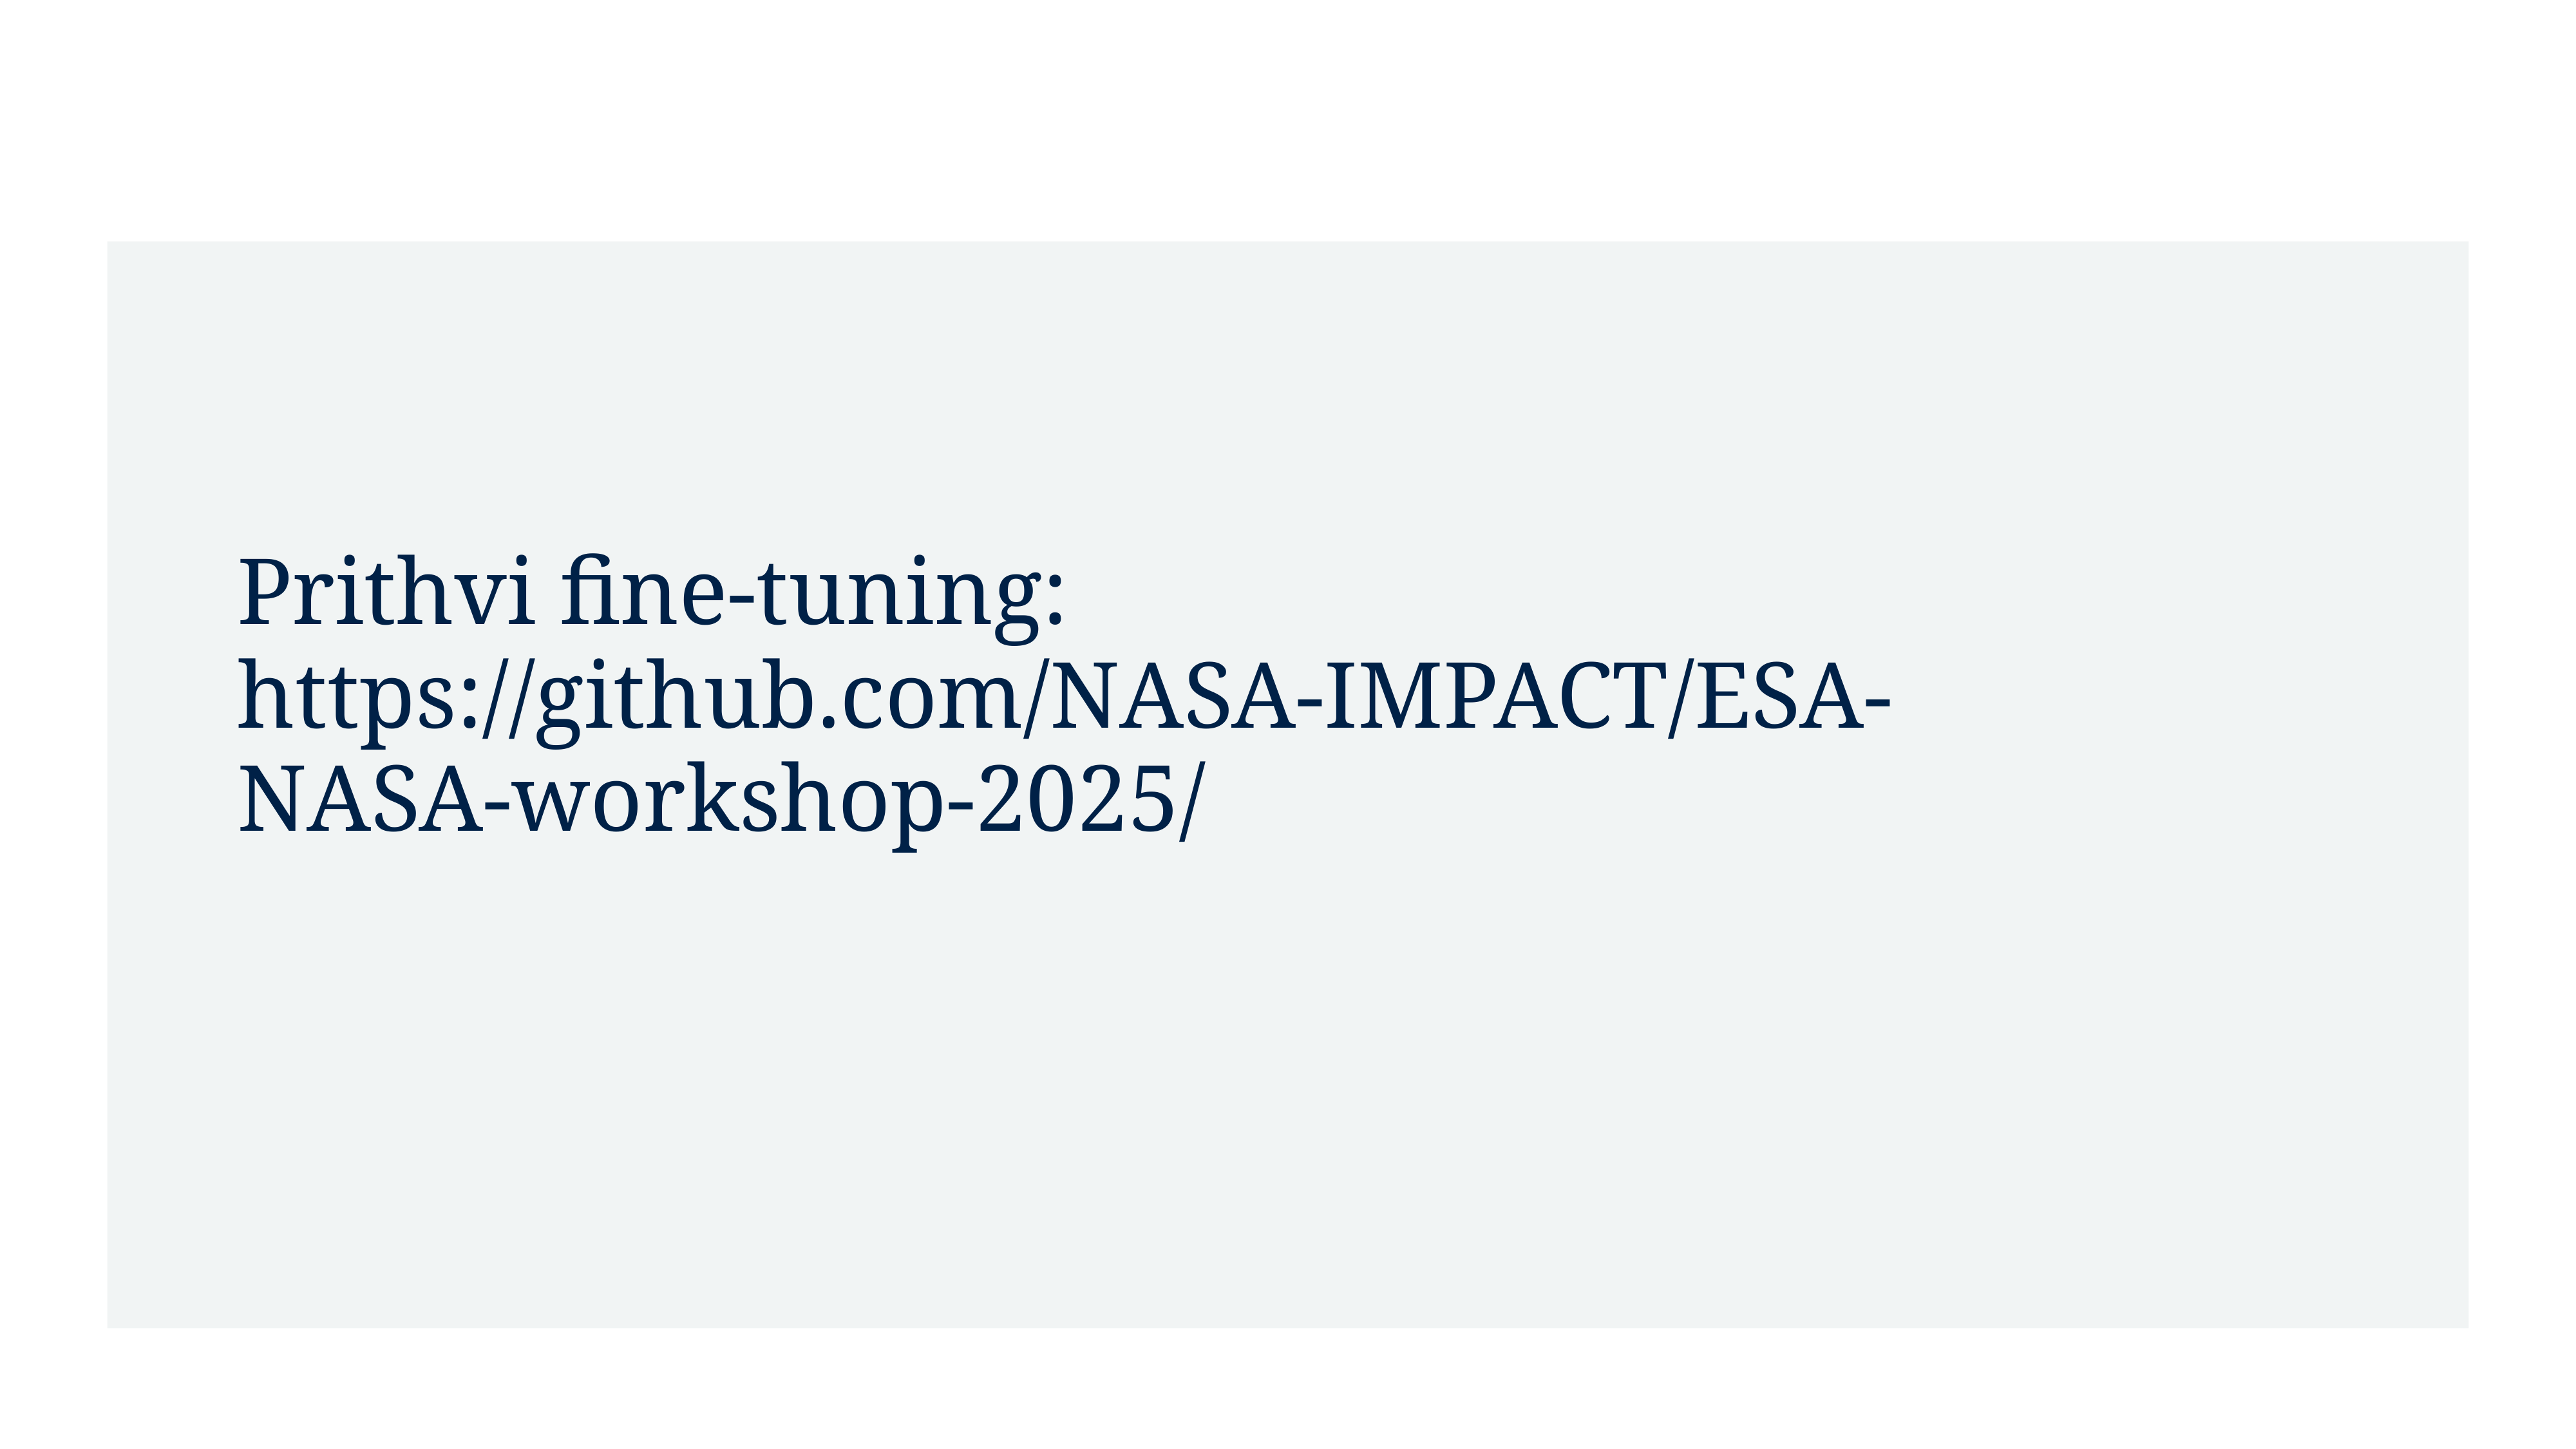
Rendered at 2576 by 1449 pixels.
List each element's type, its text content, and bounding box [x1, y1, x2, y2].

title Prithvi fine-tuning: https://github.com/NASA-IMPACT/ESA-NASA-workshop-2025/ [237, 600, 1998, 849]
